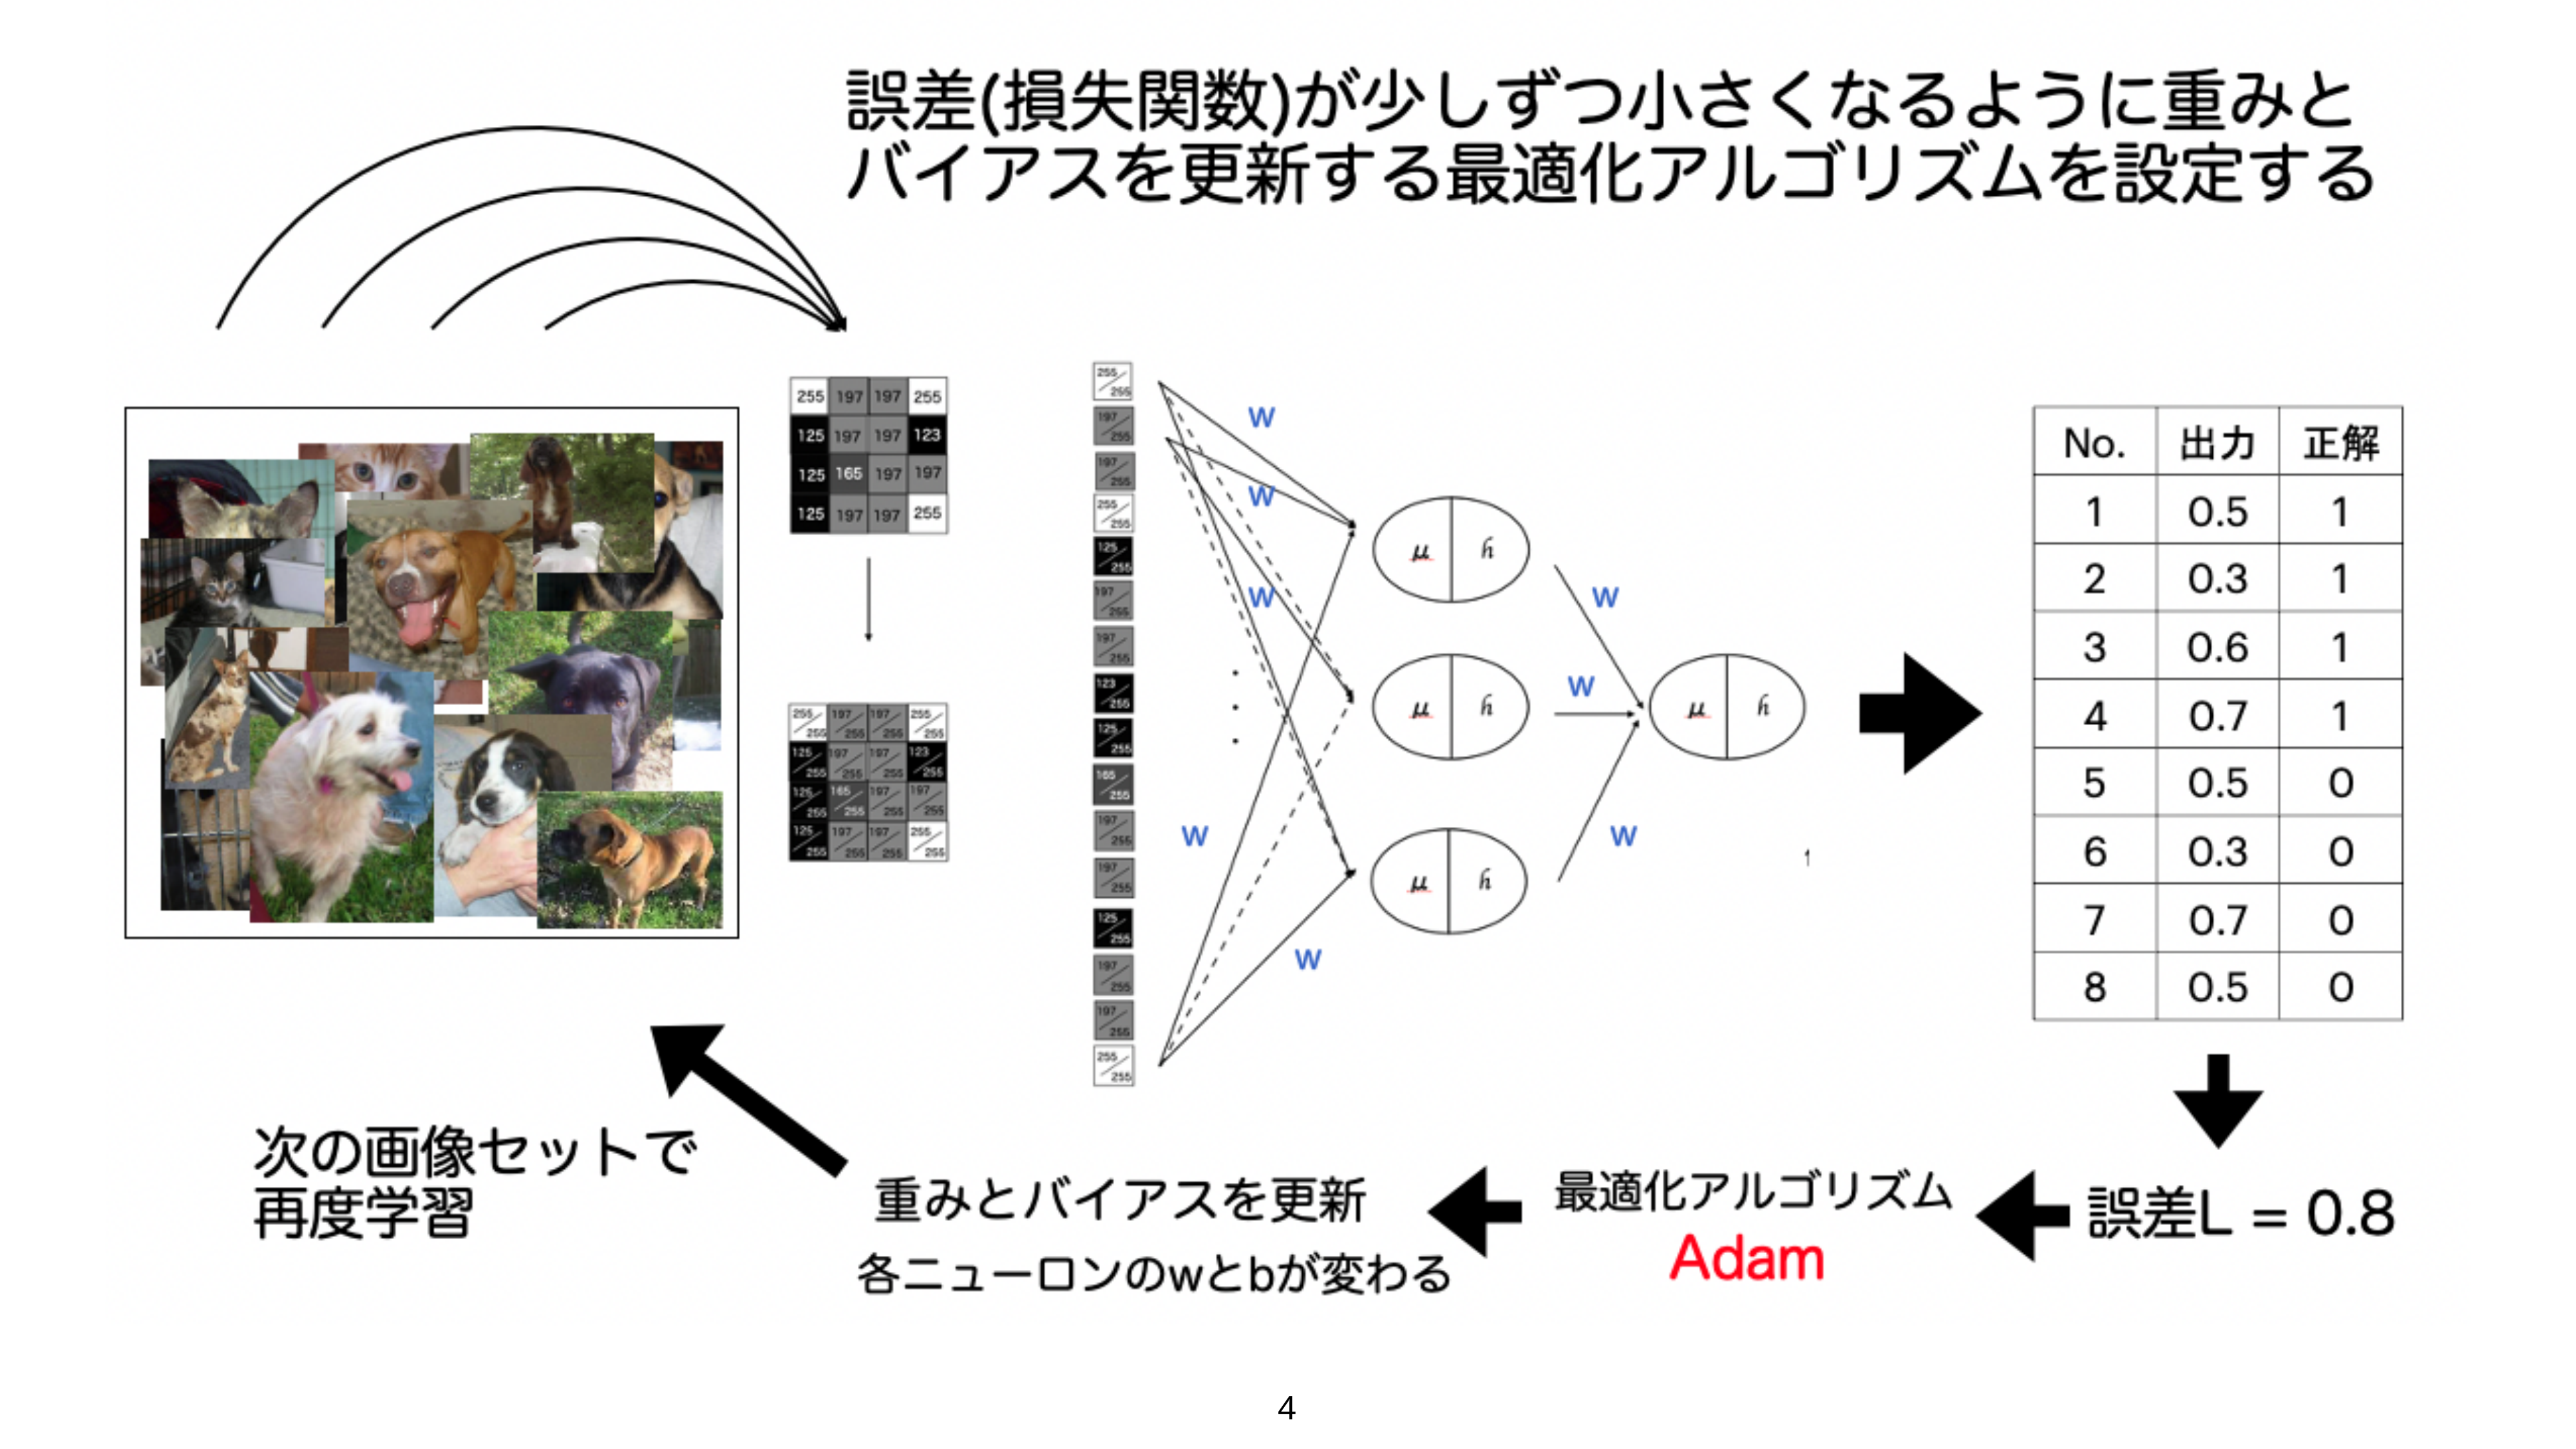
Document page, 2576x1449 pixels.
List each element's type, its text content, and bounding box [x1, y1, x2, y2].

picture [104, 0, 2472, 1326]
slide_number 4 [1272, 1381, 1303, 1431]
